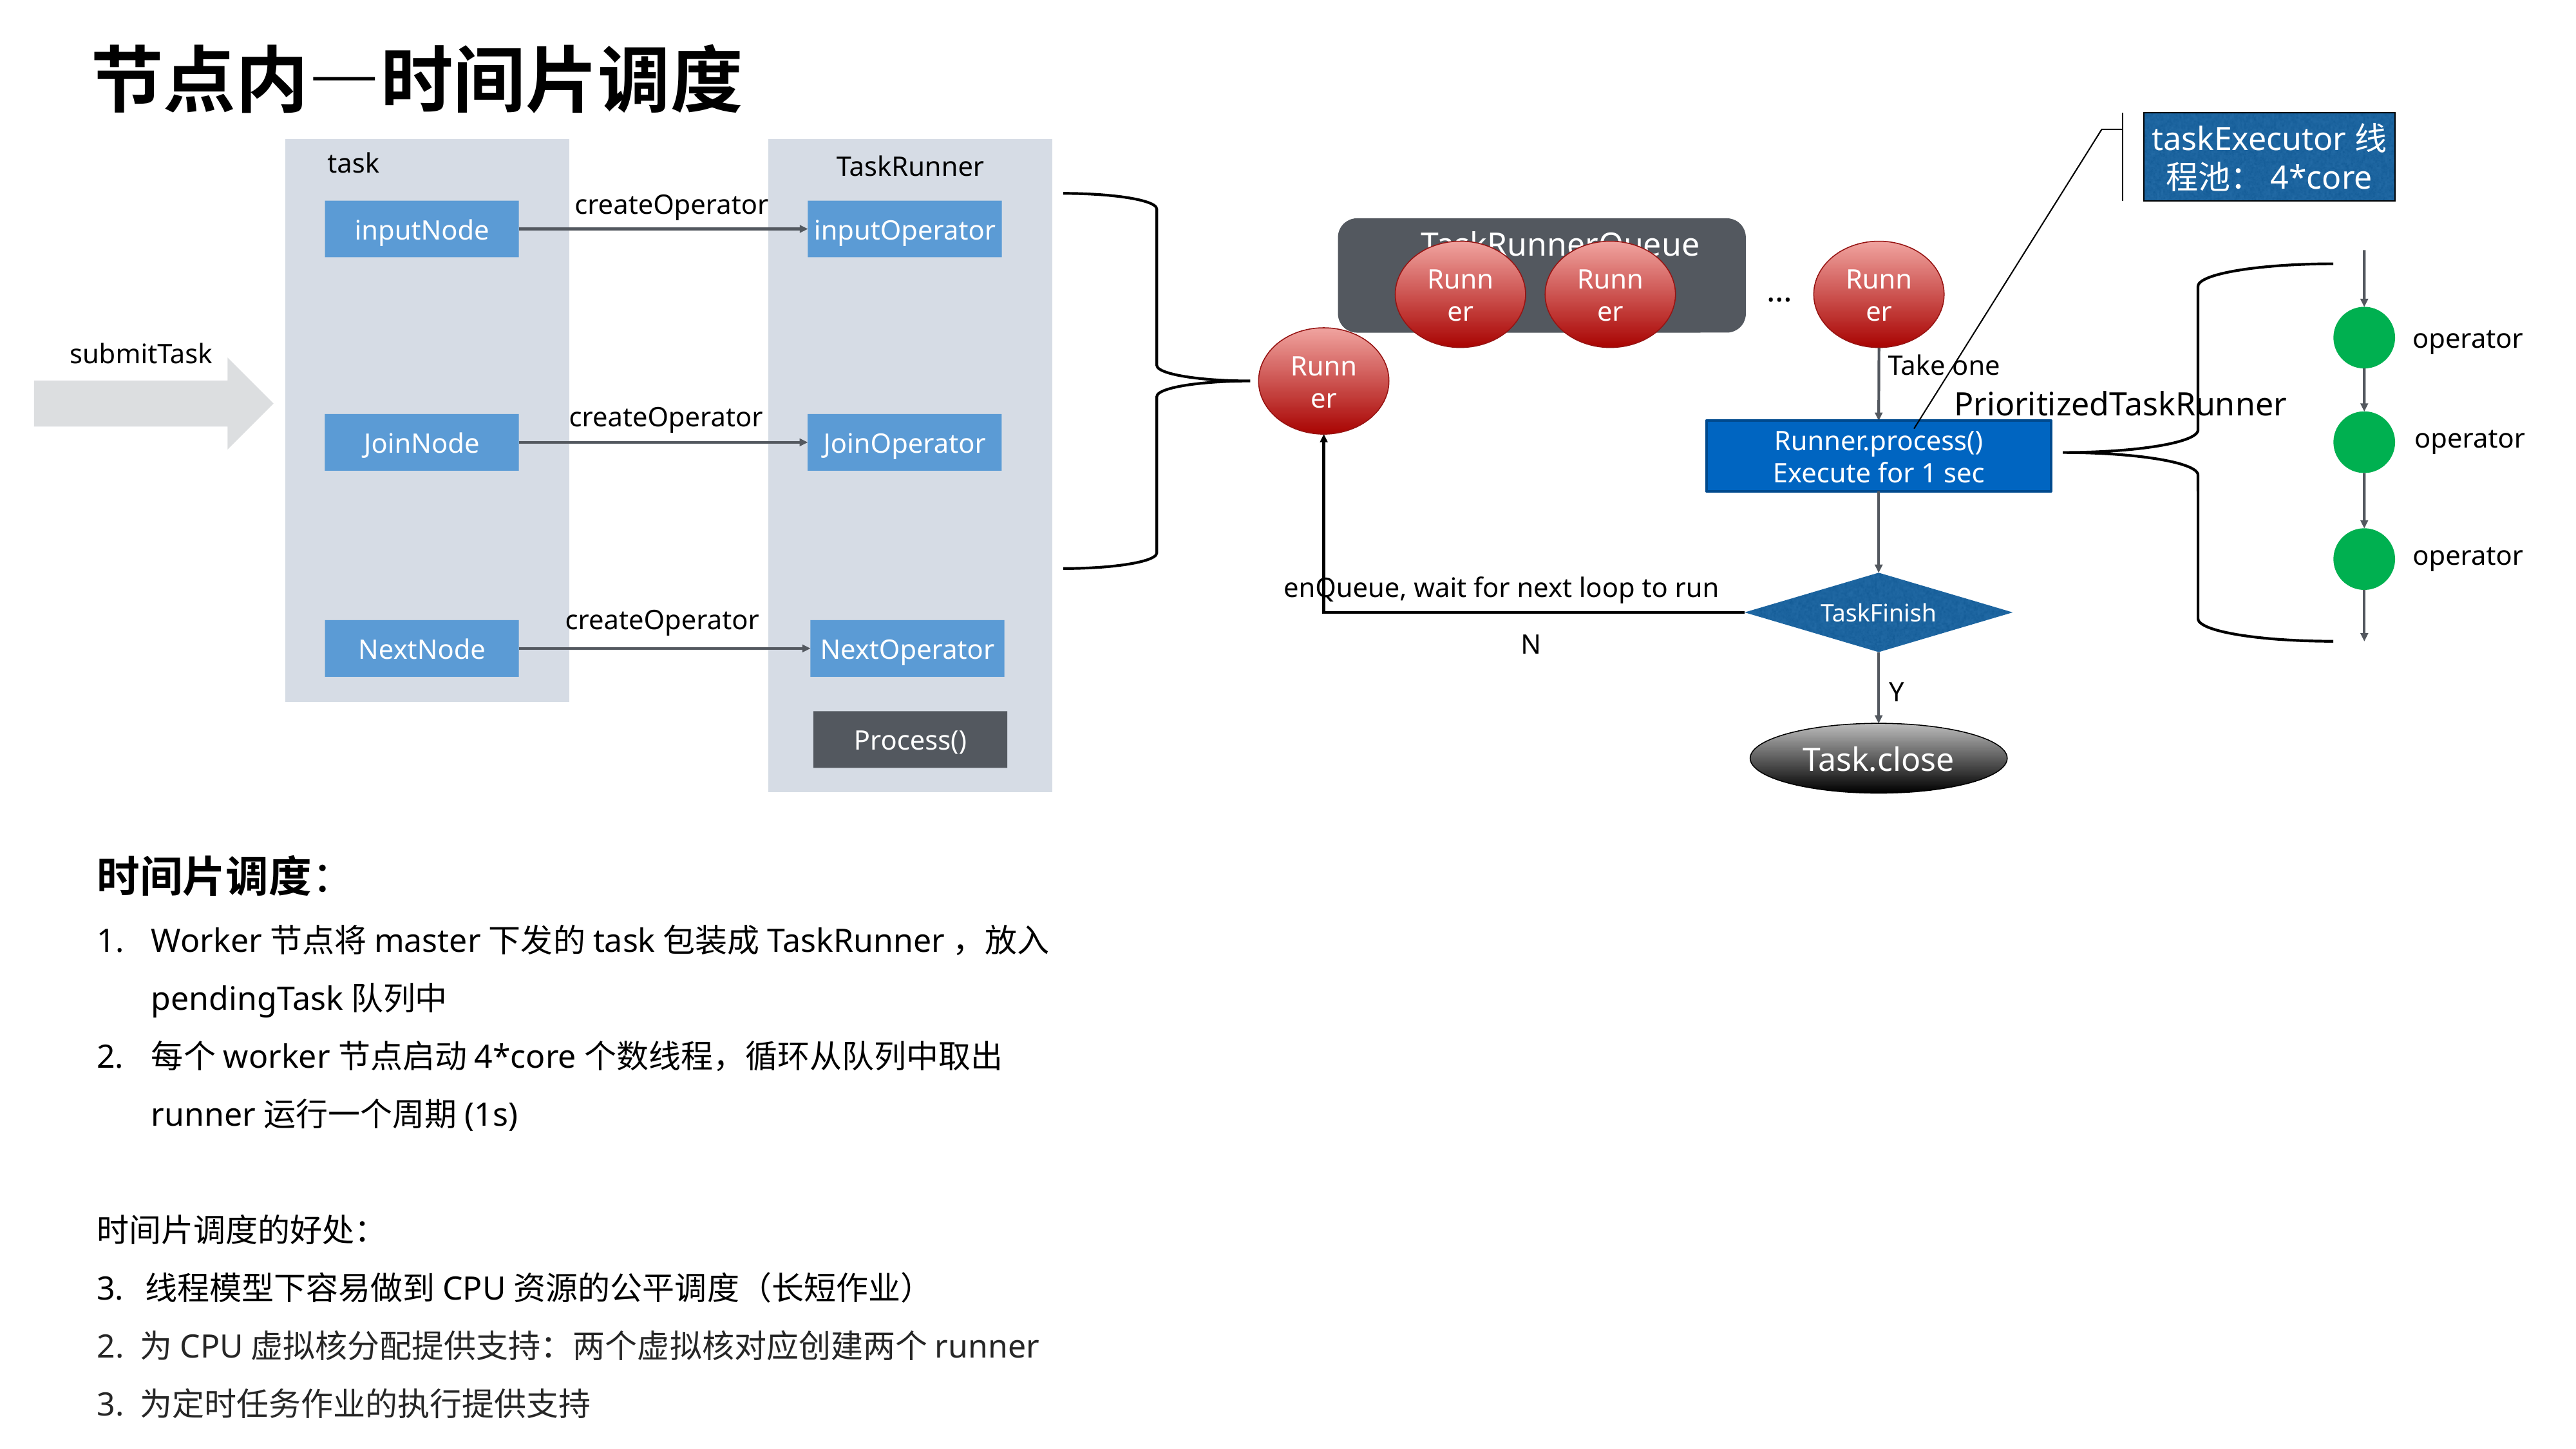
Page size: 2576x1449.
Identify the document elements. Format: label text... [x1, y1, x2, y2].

text_box [2333, 528, 2396, 590]
text_box [2333, 411, 2396, 473]
text_box inputOperator [808, 200, 1002, 258]
text_box JoinOperator [808, 413, 1002, 471]
text_box 节点内—时间片调度 [81, 29, 753, 126]
text_box createOperator [555, 598, 769, 640]
text_box createOperator [565, 182, 779, 225]
text_box task [317, 141, 389, 184]
text_box createOperator [559, 395, 773, 437]
text_box Runner [1817, 240, 1945, 348]
text_box Runner [1258, 327, 1390, 435]
text_box TaskFinish [1745, 573, 2013, 652]
text_box Process() [813, 711, 1008, 768]
text_box [1656, 268, 1748, 334]
text_box NextOperator [810, 620, 1005, 677]
text_box [2063, 263, 2334, 641]
text_box TaskRunnerQueue [1368, 218, 1752, 268]
text_box [33, 357, 274, 450]
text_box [1323, 411, 1745, 613]
text_box Y [1879, 670, 1914, 712]
text_box [2333, 307, 2396, 369]
text_box taskExecutor线程池：4*core [2143, 113, 2396, 201]
text_box JoinNode [325, 413, 519, 471]
text_box [767, 138, 1054, 793]
text_box inputNode [325, 200, 519, 258]
text_box submitTask [60, 332, 222, 374]
text_box Task.close [1749, 723, 2008, 794]
text_box 时间片调度： Worker节点将master下发的task包装成TaskRunner，放入pendingTask队列中 每个worker节点启动4*core个数线程，循环从队列中取出runner运行一个周期(1s) 时间片调度的好处： 线程模型下容易做到CPU资源的公平调度（长短作业） 2. 为CPU虚拟核分配提供支持：两个虚拟核对应创建两个runner 3. 为定时任务作业的执行提供支持 [91, 844, 1117, 1428]
text_box NextNode [325, 620, 519, 677]
text_box enQueue, wait for next loop to run [1274, 565, 1323, 607]
text_box … [1720, 264, 1839, 314]
text_box operator [2405, 416, 2535, 459]
text_box [1336, 216, 1734, 334]
text_box N [1511, 622, 1540, 665]
text_box operator [2403, 316, 2533, 359]
text_box Runner [1544, 240, 1676, 348]
text_box Take one [1879, 343, 2010, 386]
text_box [284, 138, 571, 703]
text_box TaskRunner [827, 144, 994, 187]
text_box [1063, 193, 1251, 569]
text_box Runner.process() Execute for 1 sec [1745, 419, 2052, 493]
text_box PrioritizedTaskRunner [1921, 378, 2320, 428]
text_box operator [2403, 533, 2533, 576]
text_box Runner [1394, 240, 1526, 348]
